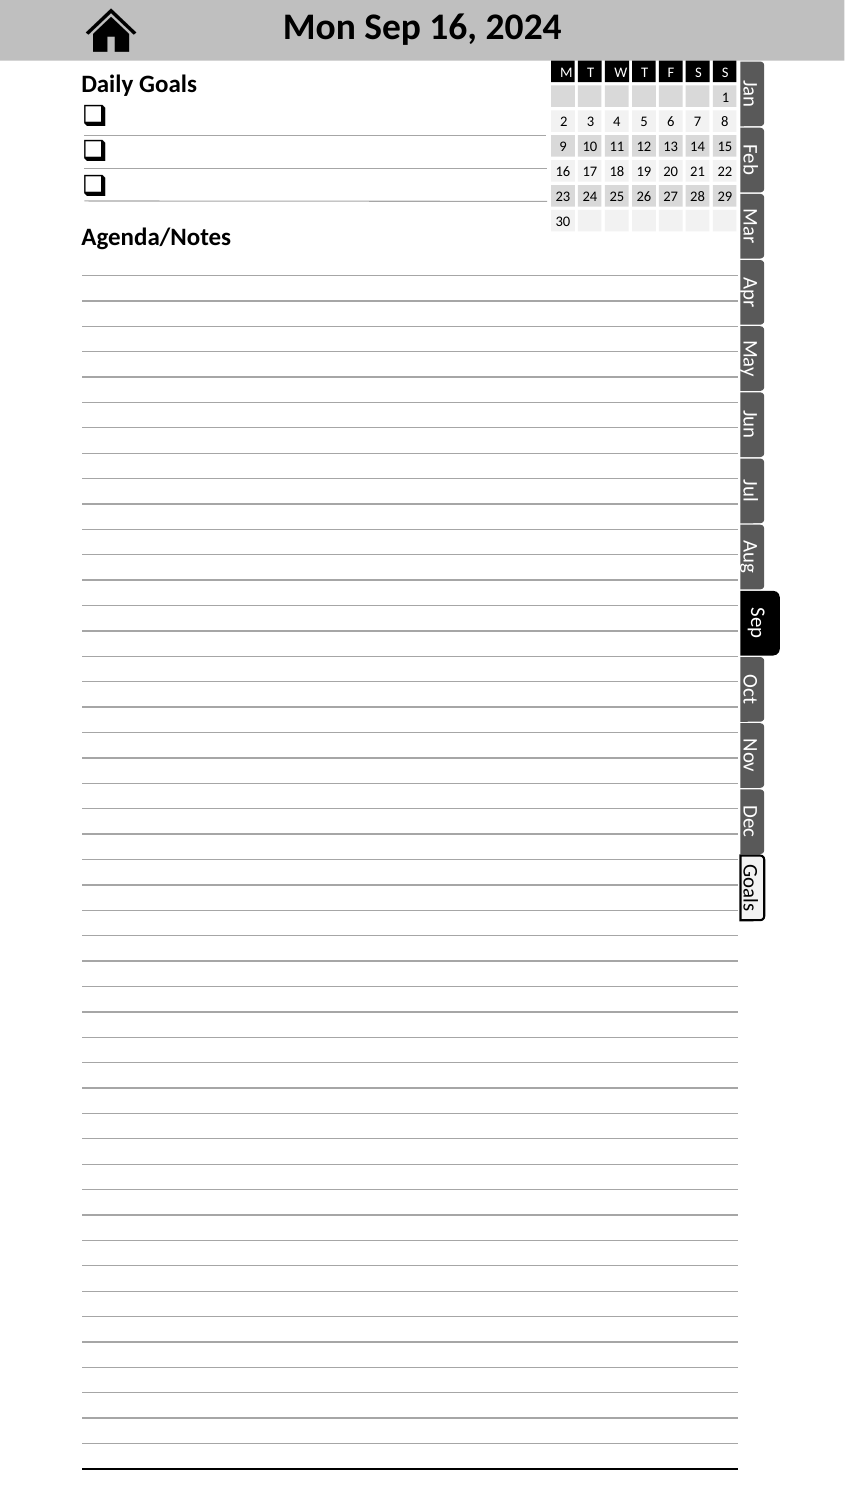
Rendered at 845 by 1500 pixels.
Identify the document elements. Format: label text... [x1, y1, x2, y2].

picture [82, 1, 140, 59]
list Mon Sep 16, 2024 [190, 0, 655, 61]
